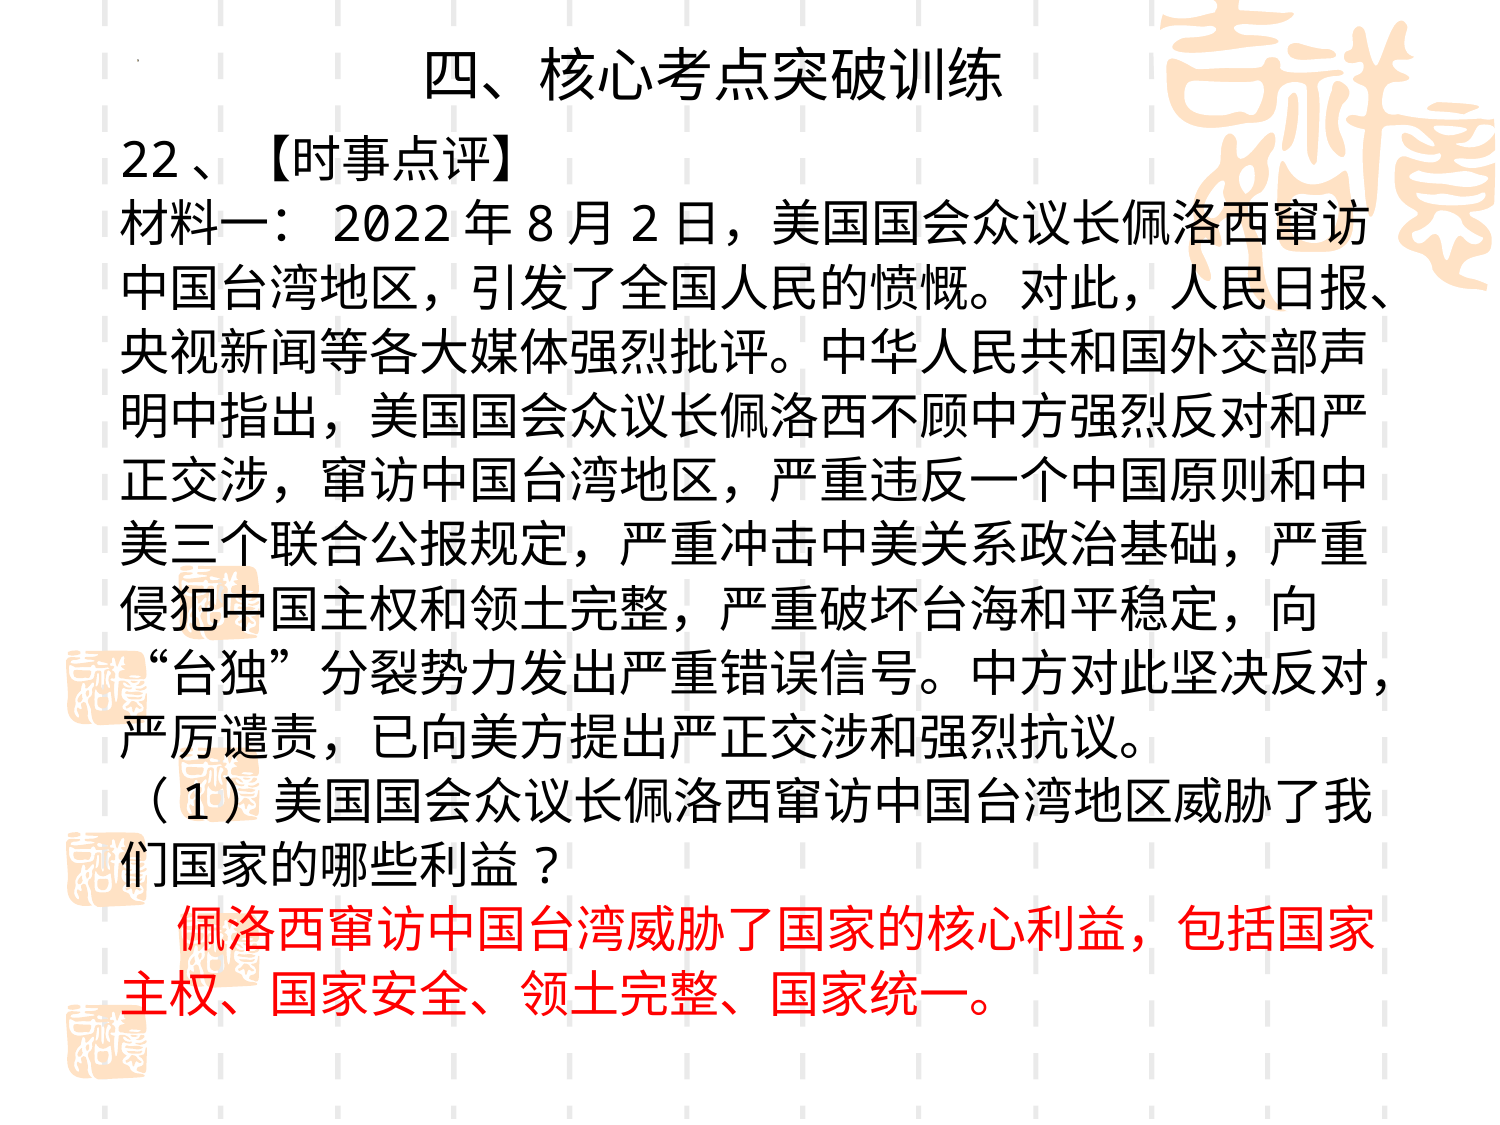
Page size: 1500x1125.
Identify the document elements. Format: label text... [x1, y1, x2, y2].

text_box 22、【时事点评】 材料一：2022年8月2日，美国国会众议长佩洛西窜访中国台湾地区，引发了全国人民的愤慨。对此，人民日报、央视新闻等各大媒体强烈批评。中华人民共和国外交部声明中指出，美国国会众议长佩洛西不顾中方强烈反对和严正交涉，窜访中国台湾地区，严重违反一个中国原则和中美三个联合公报规定，严重冲击中美关系政治基础，严重侵犯中国主权和领土完整，严重破坏台海和平稳定，向“台独”分裂势力发出严重错误信号。中方对此坚决反对，严厉谴责，已向美方提出严正交涉和强烈抗议。 （1）美国国会众议长佩洛西窜访中国台湾地区威胁了我们国家的哪些利益? 佩洛西窜访中国台湾威胁了国家的核心利益，包括国家主权、国家安全、领土完整、国家统一。 [104, 116, 1430, 1030]
text_box 四、核心考点突破训练 [407, 30, 1123, 105]
